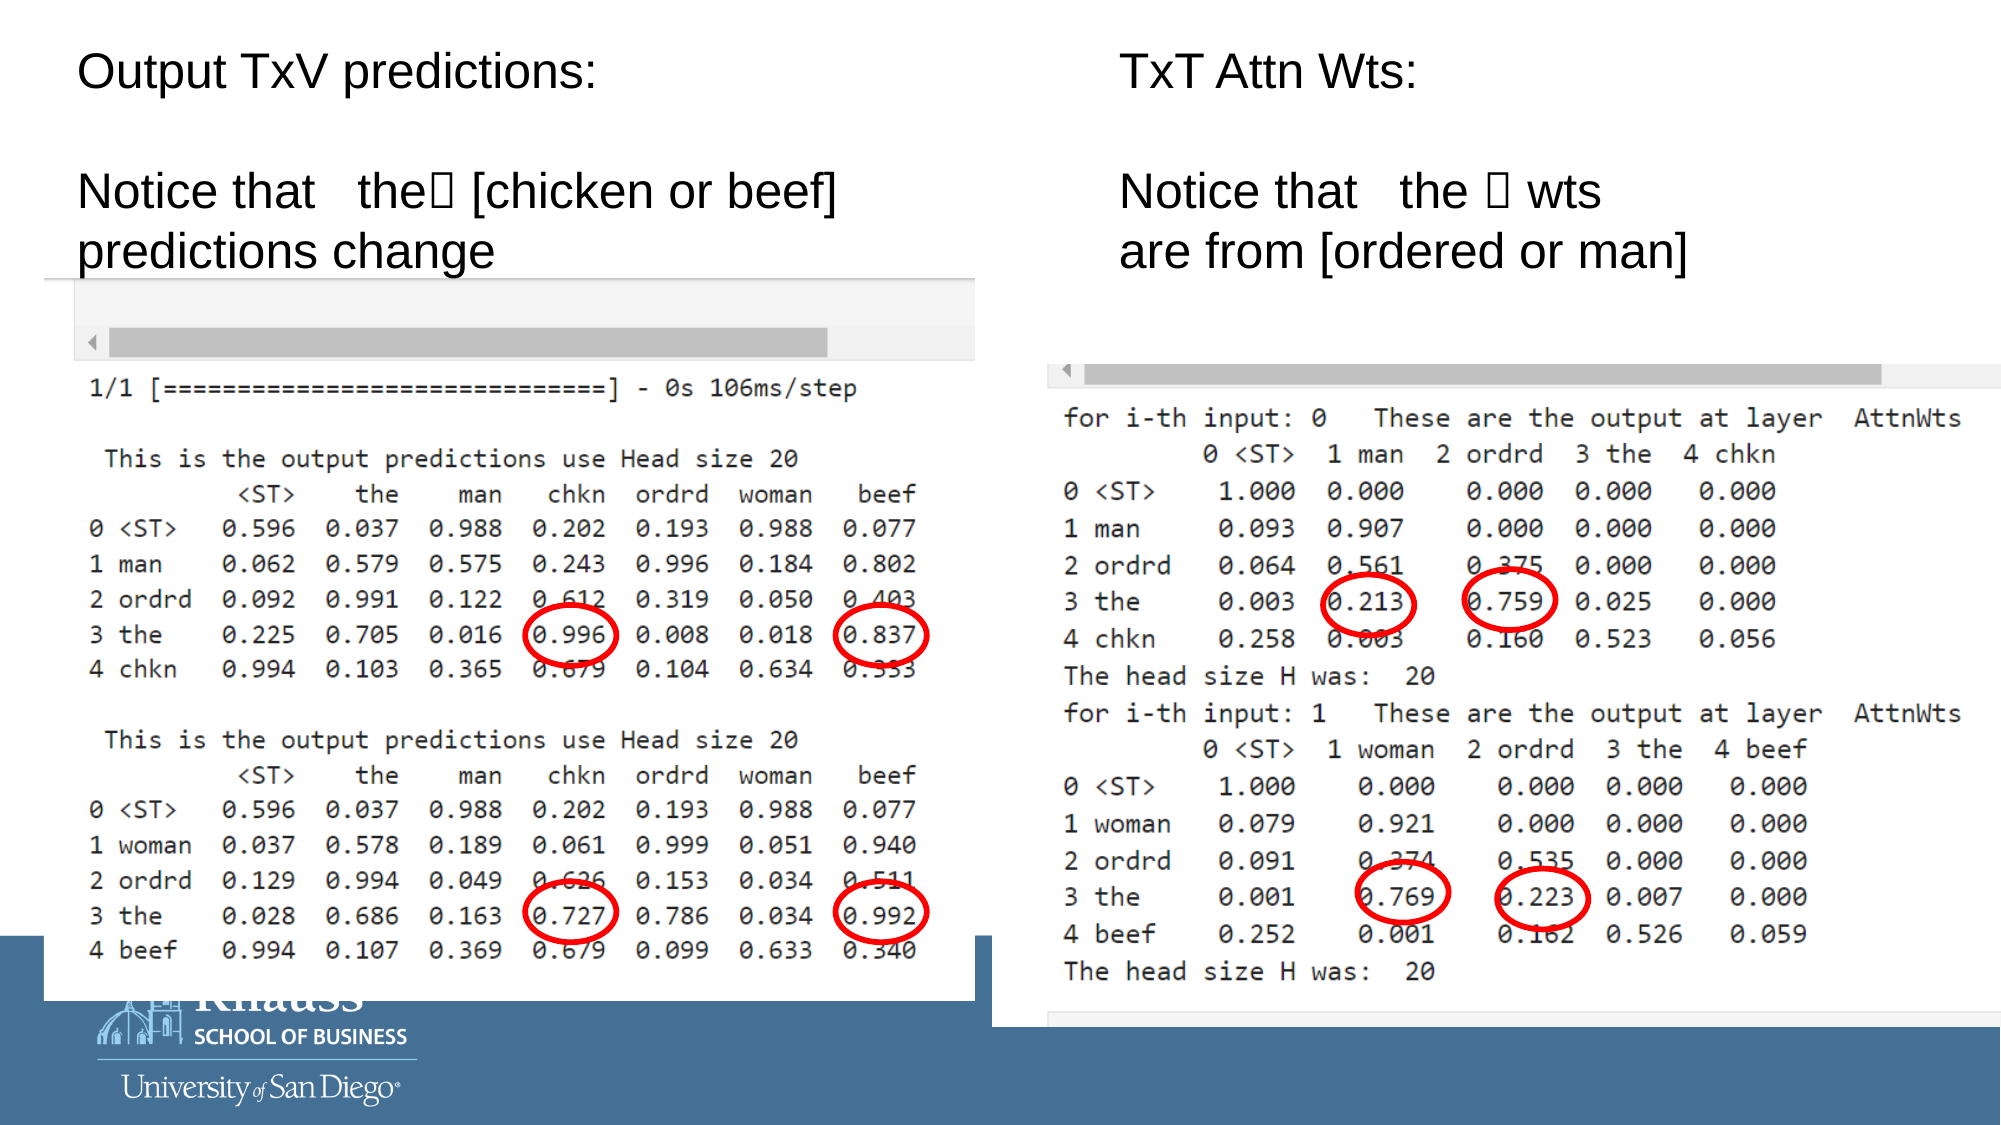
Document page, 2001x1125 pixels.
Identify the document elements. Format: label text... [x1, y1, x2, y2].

text_box TxT Attn Wts: Notice that the  wts are from [ordered or man] [1104, 31, 2000, 287]
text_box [0, 0, 2000, 1125]
picture [43, 270, 975, 1001]
picture [992, 363, 2001, 1027]
text_box Output TxV predictions: Notice that the [chicken or beef] predictions change [62, 31, 989, 287]
